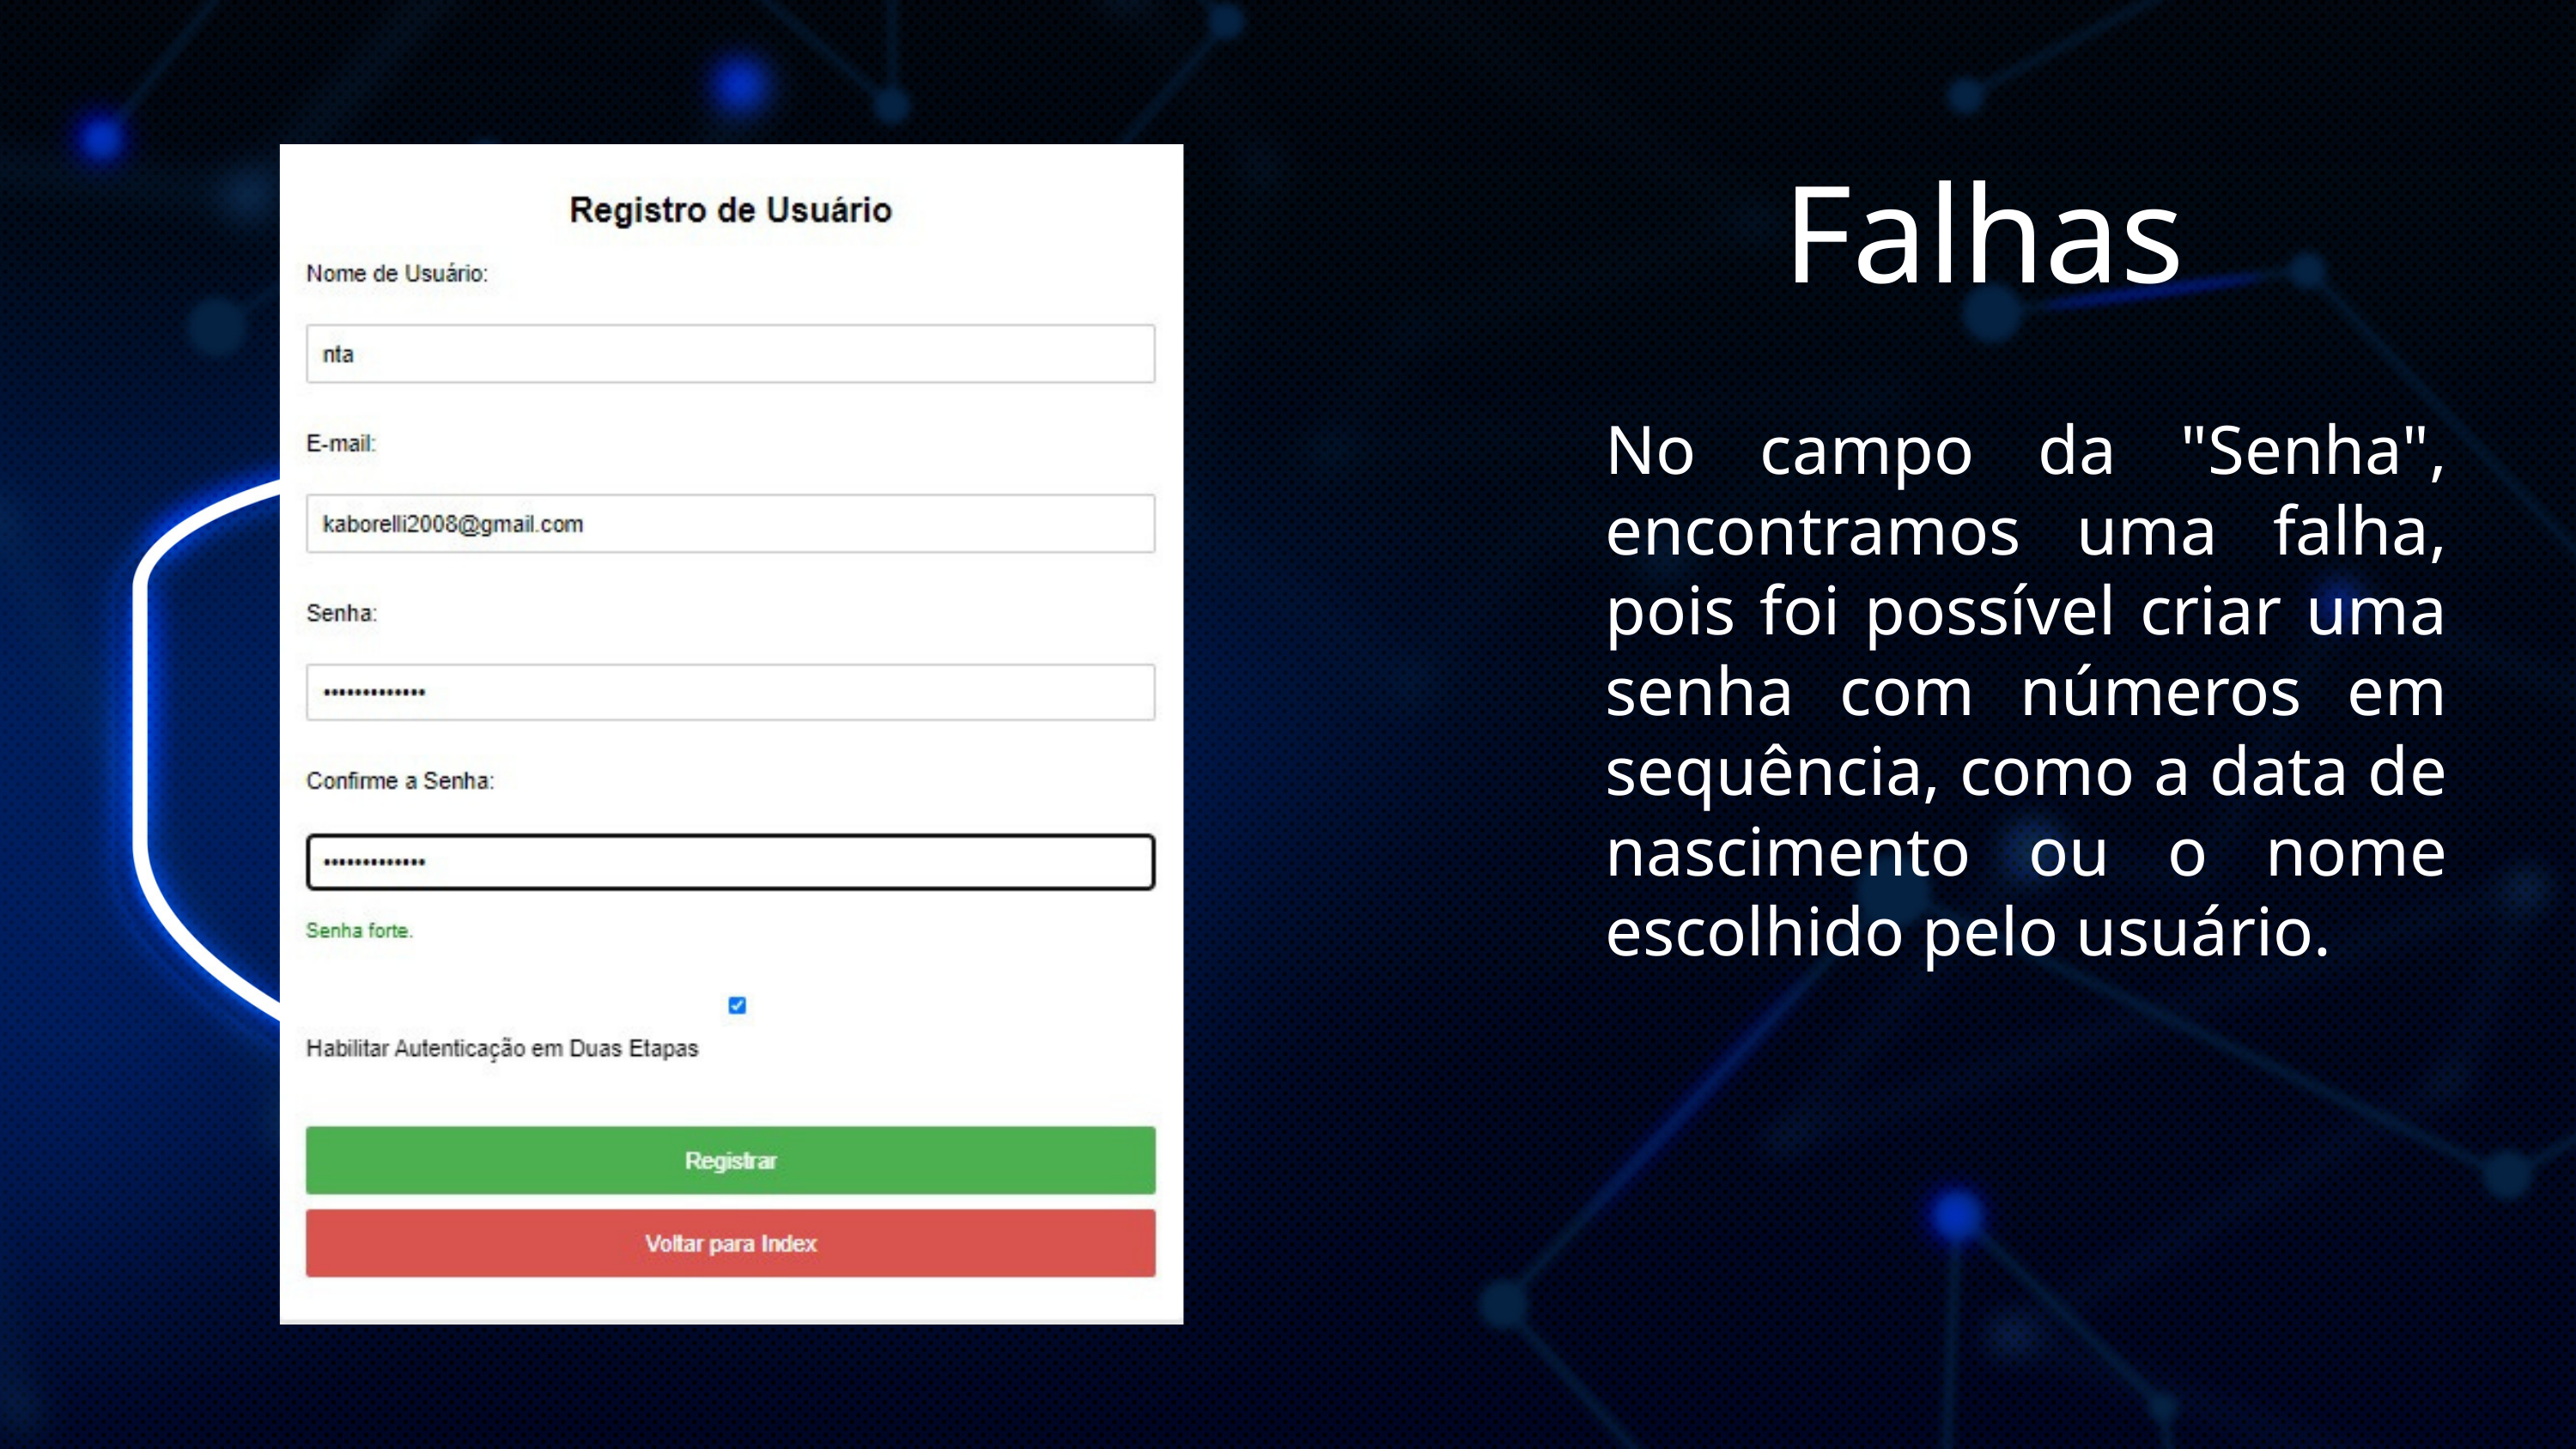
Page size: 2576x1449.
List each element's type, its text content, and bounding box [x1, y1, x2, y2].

text_box [0, 0, 2576, 1449]
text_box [279, 144, 1184, 1325]
text_box Falhas [1742, 135, 2225, 310]
text_box No campo da "Senha", encontramos uma falha, pois foi possível criar uma senha com números em sequência, como a data de nascimento ou o nome escolhido pelo usuário. [1605, 407, 2449, 970]
